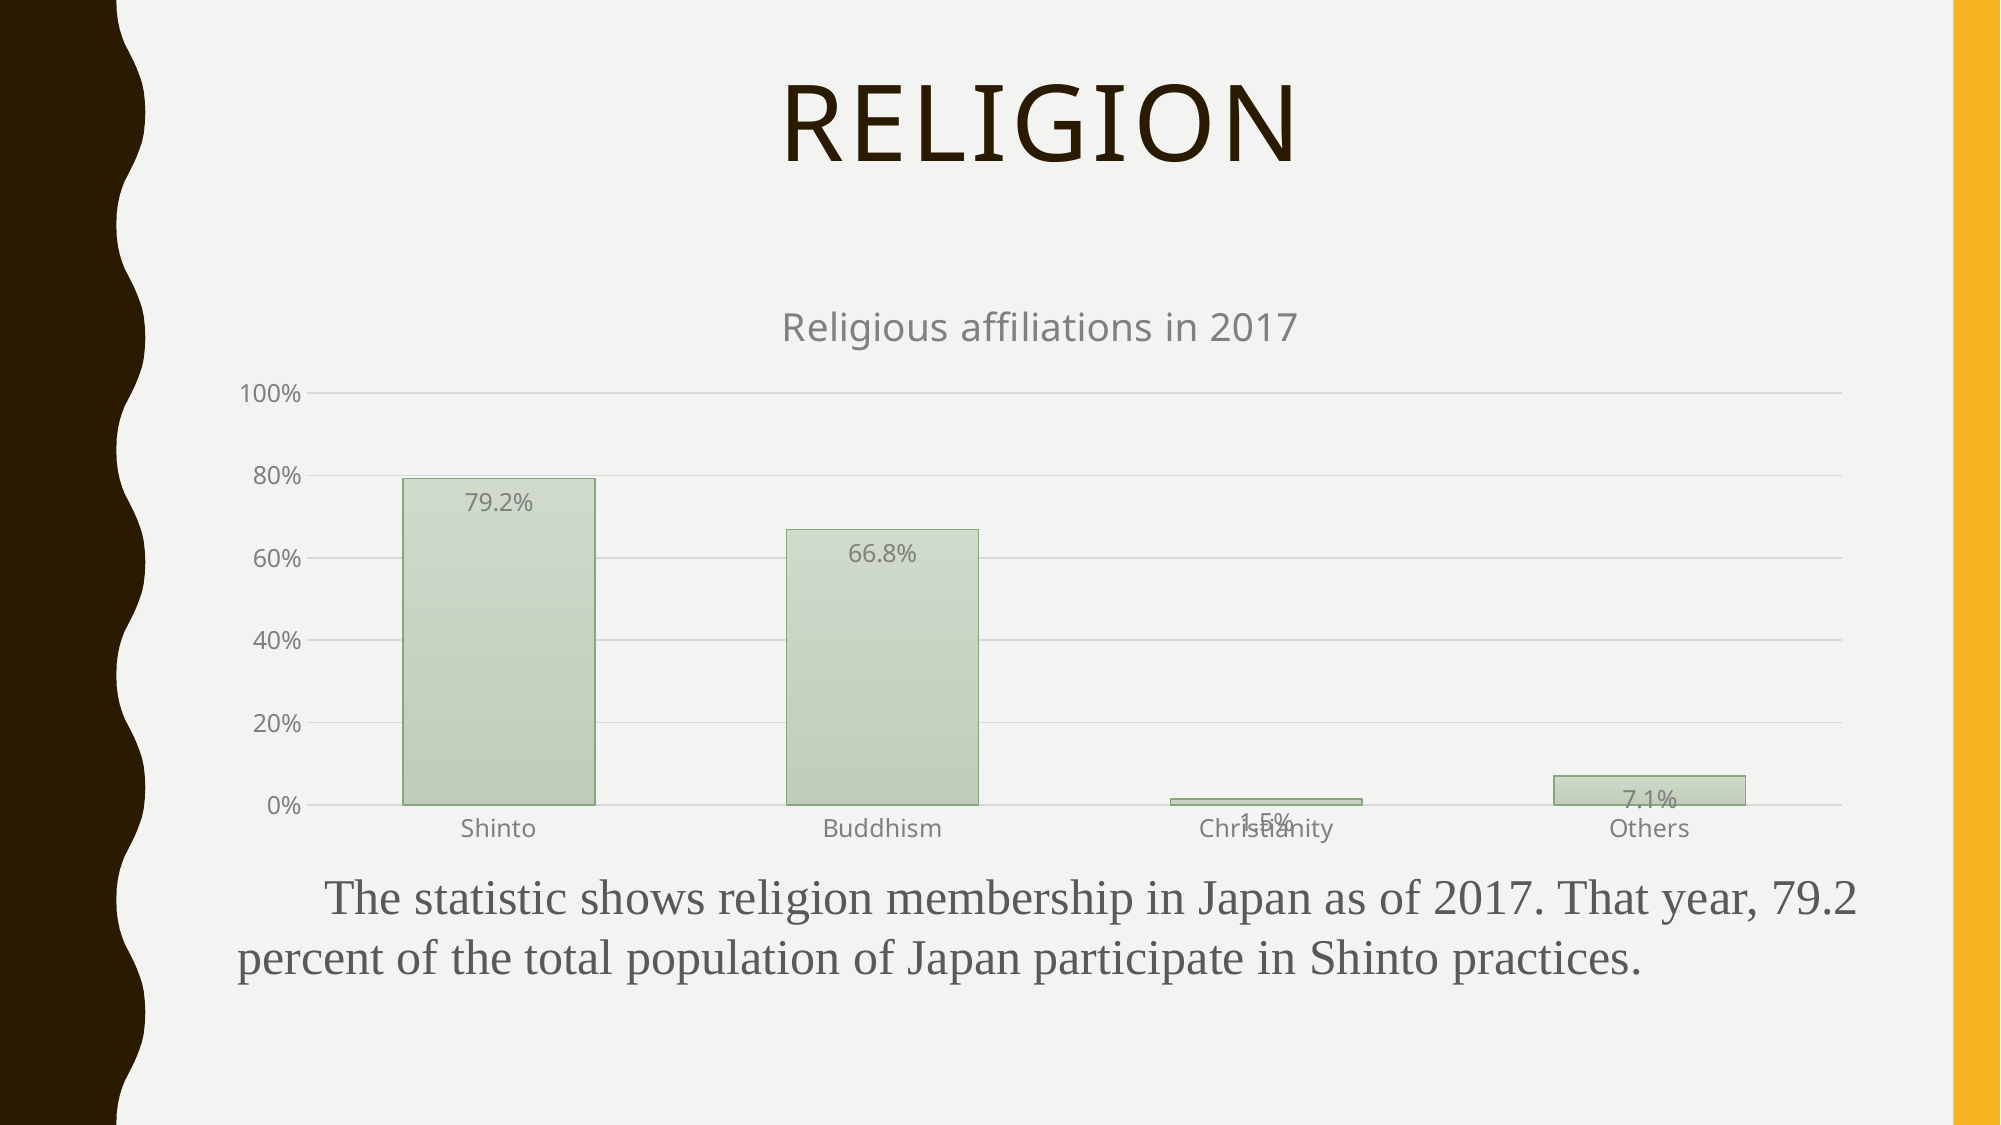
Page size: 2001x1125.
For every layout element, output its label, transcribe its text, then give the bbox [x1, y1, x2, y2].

title religion [205, 62, 1875, 267]
text_box The statistic shows religion membership in Japan as of 2017. That year, 79.2 percent of the total population of Japan participate in Shinto practices. [222, 858, 1875, 992]
chart [205, 267, 1876, 858]
